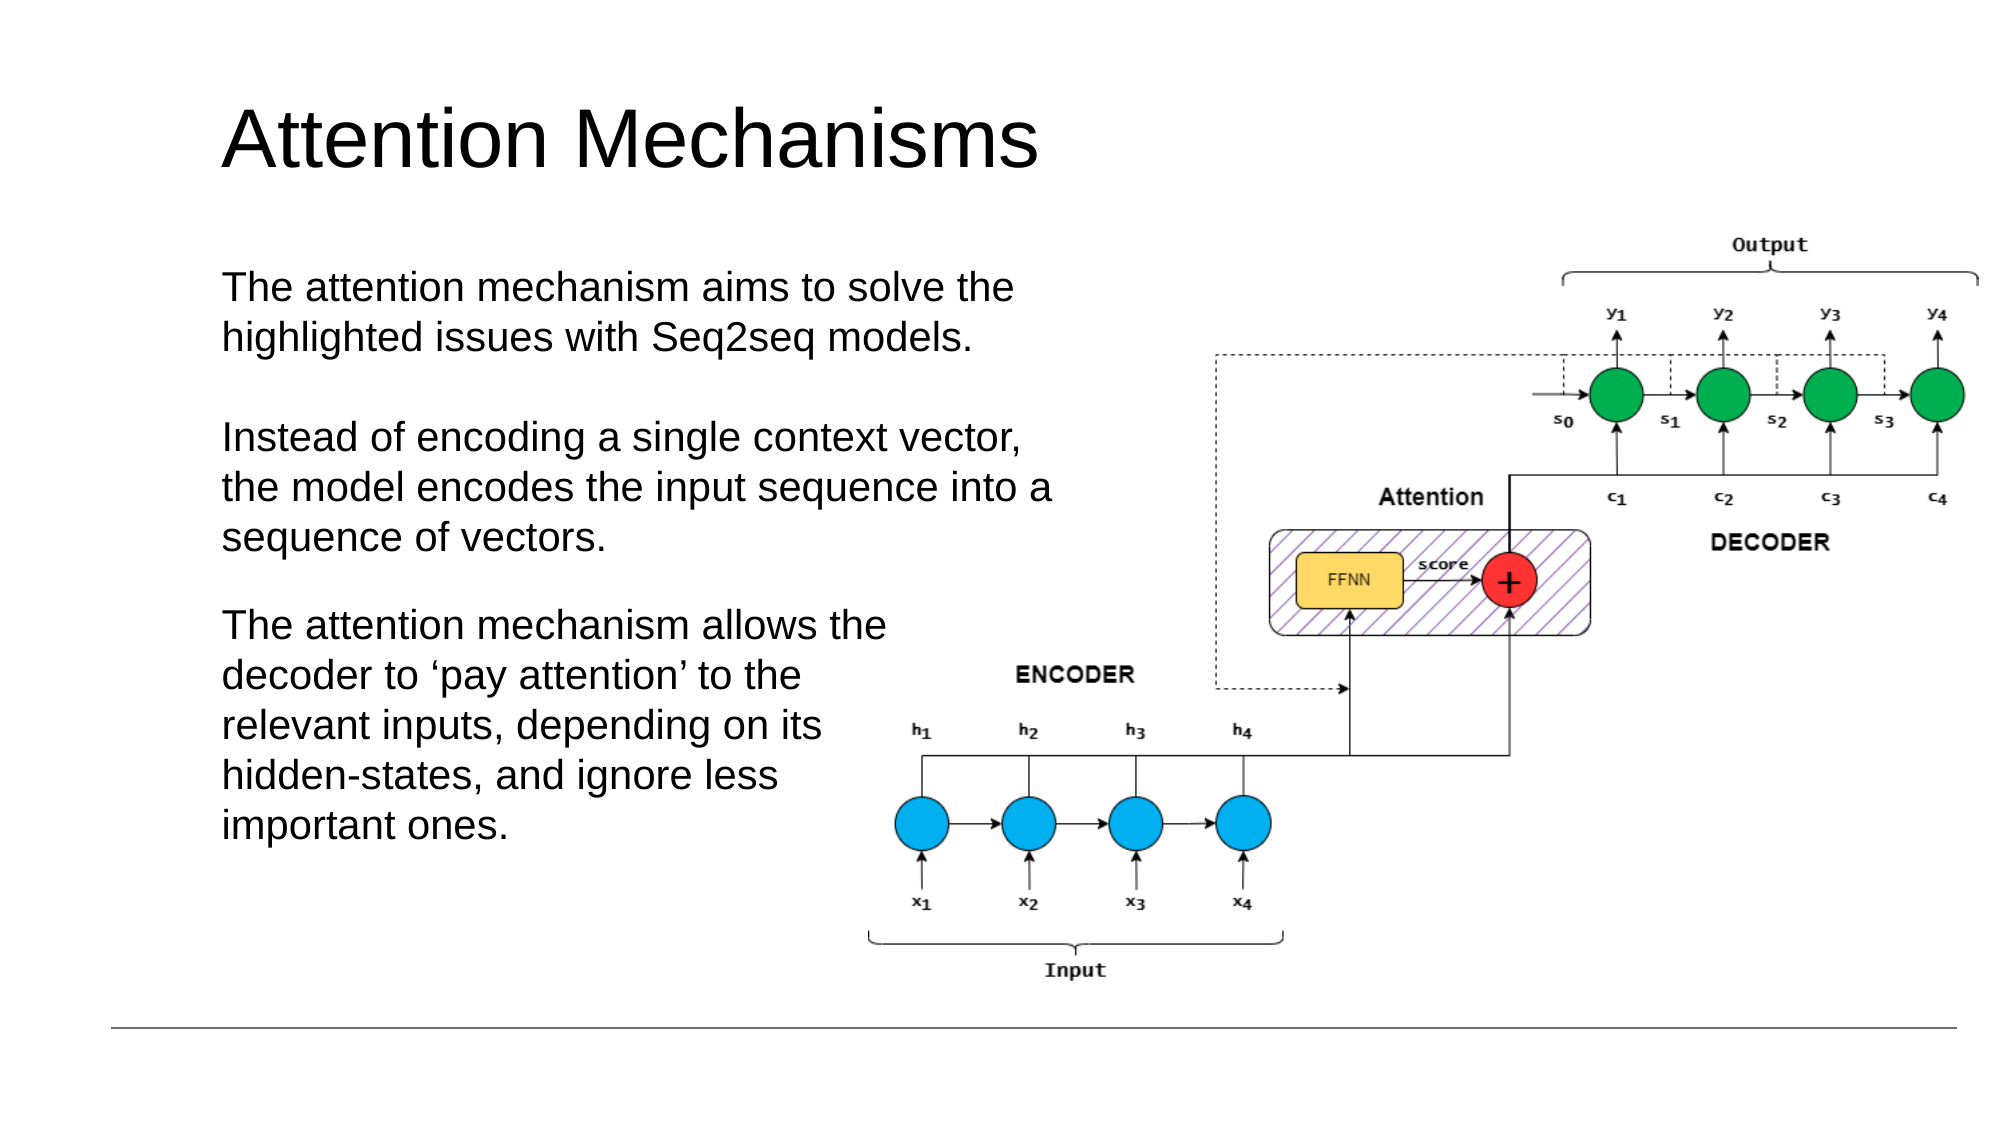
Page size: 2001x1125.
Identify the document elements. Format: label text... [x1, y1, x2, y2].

picture [868, 214, 1979, 1001]
text_box The attention mechanism aims to solve the highlighted issues with Seq2seq models. Instead of encoding a single context vector, the model encodes the input sequence into a sequence of vectors. [206, 251, 868, 567]
text_box Attention Mechanisms [206, 76, 1913, 192]
text_box The attention mechanism allows the decoder to ‘pay attention’ to the relevant inputs, depending on its hidden-states, and ignore less important ones. [206, 590, 868, 855]
